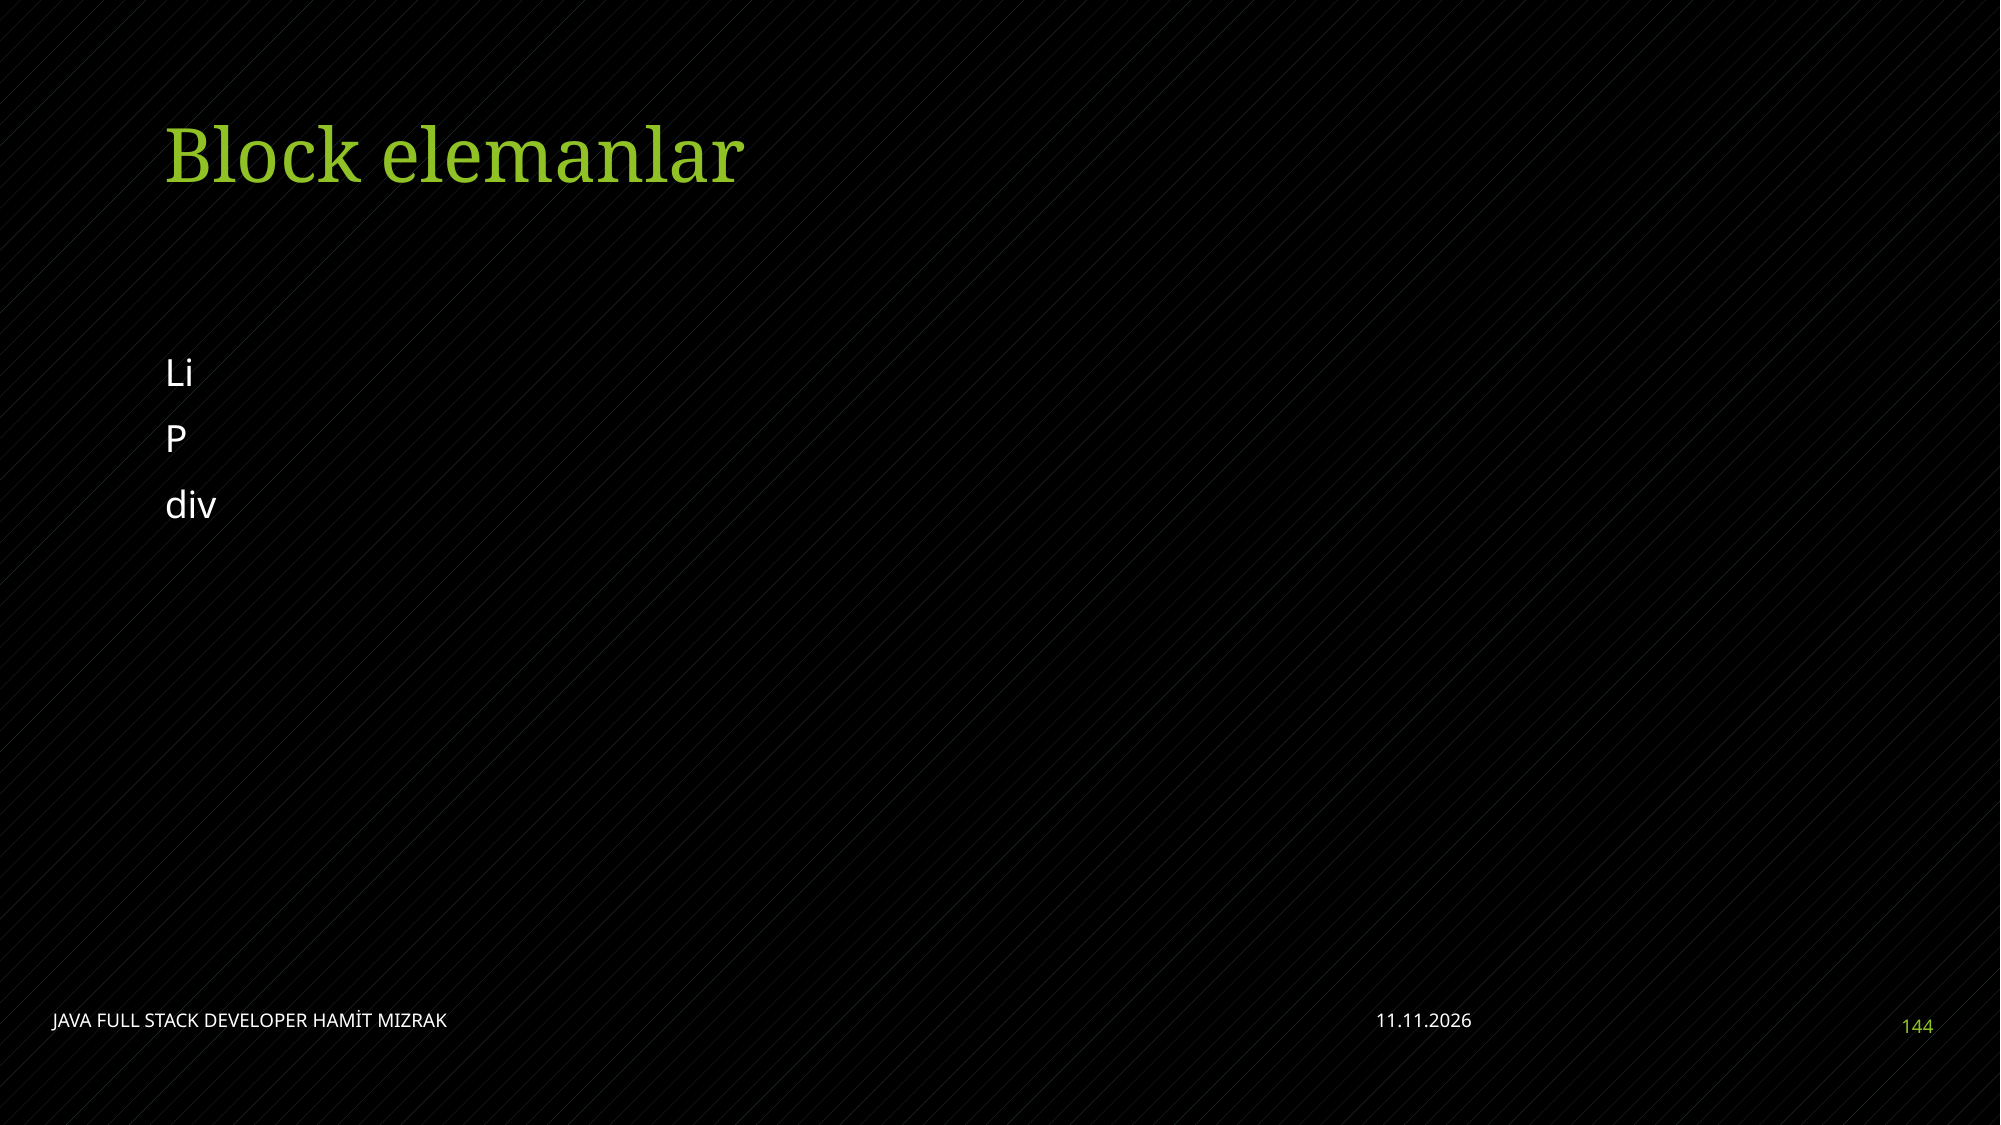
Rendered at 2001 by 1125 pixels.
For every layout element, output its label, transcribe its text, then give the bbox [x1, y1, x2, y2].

title Block elemanlar [149, 99, 1849, 244]
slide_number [1181, 991, 1487, 1051]
list Li P div [149, 275, 1849, 950]
footer JAVA FULL STACK DEVELOPER HAMİT MIZRAK [37, 991, 1145, 1051]
slide_number 144 [1836, 997, 1949, 1058]
